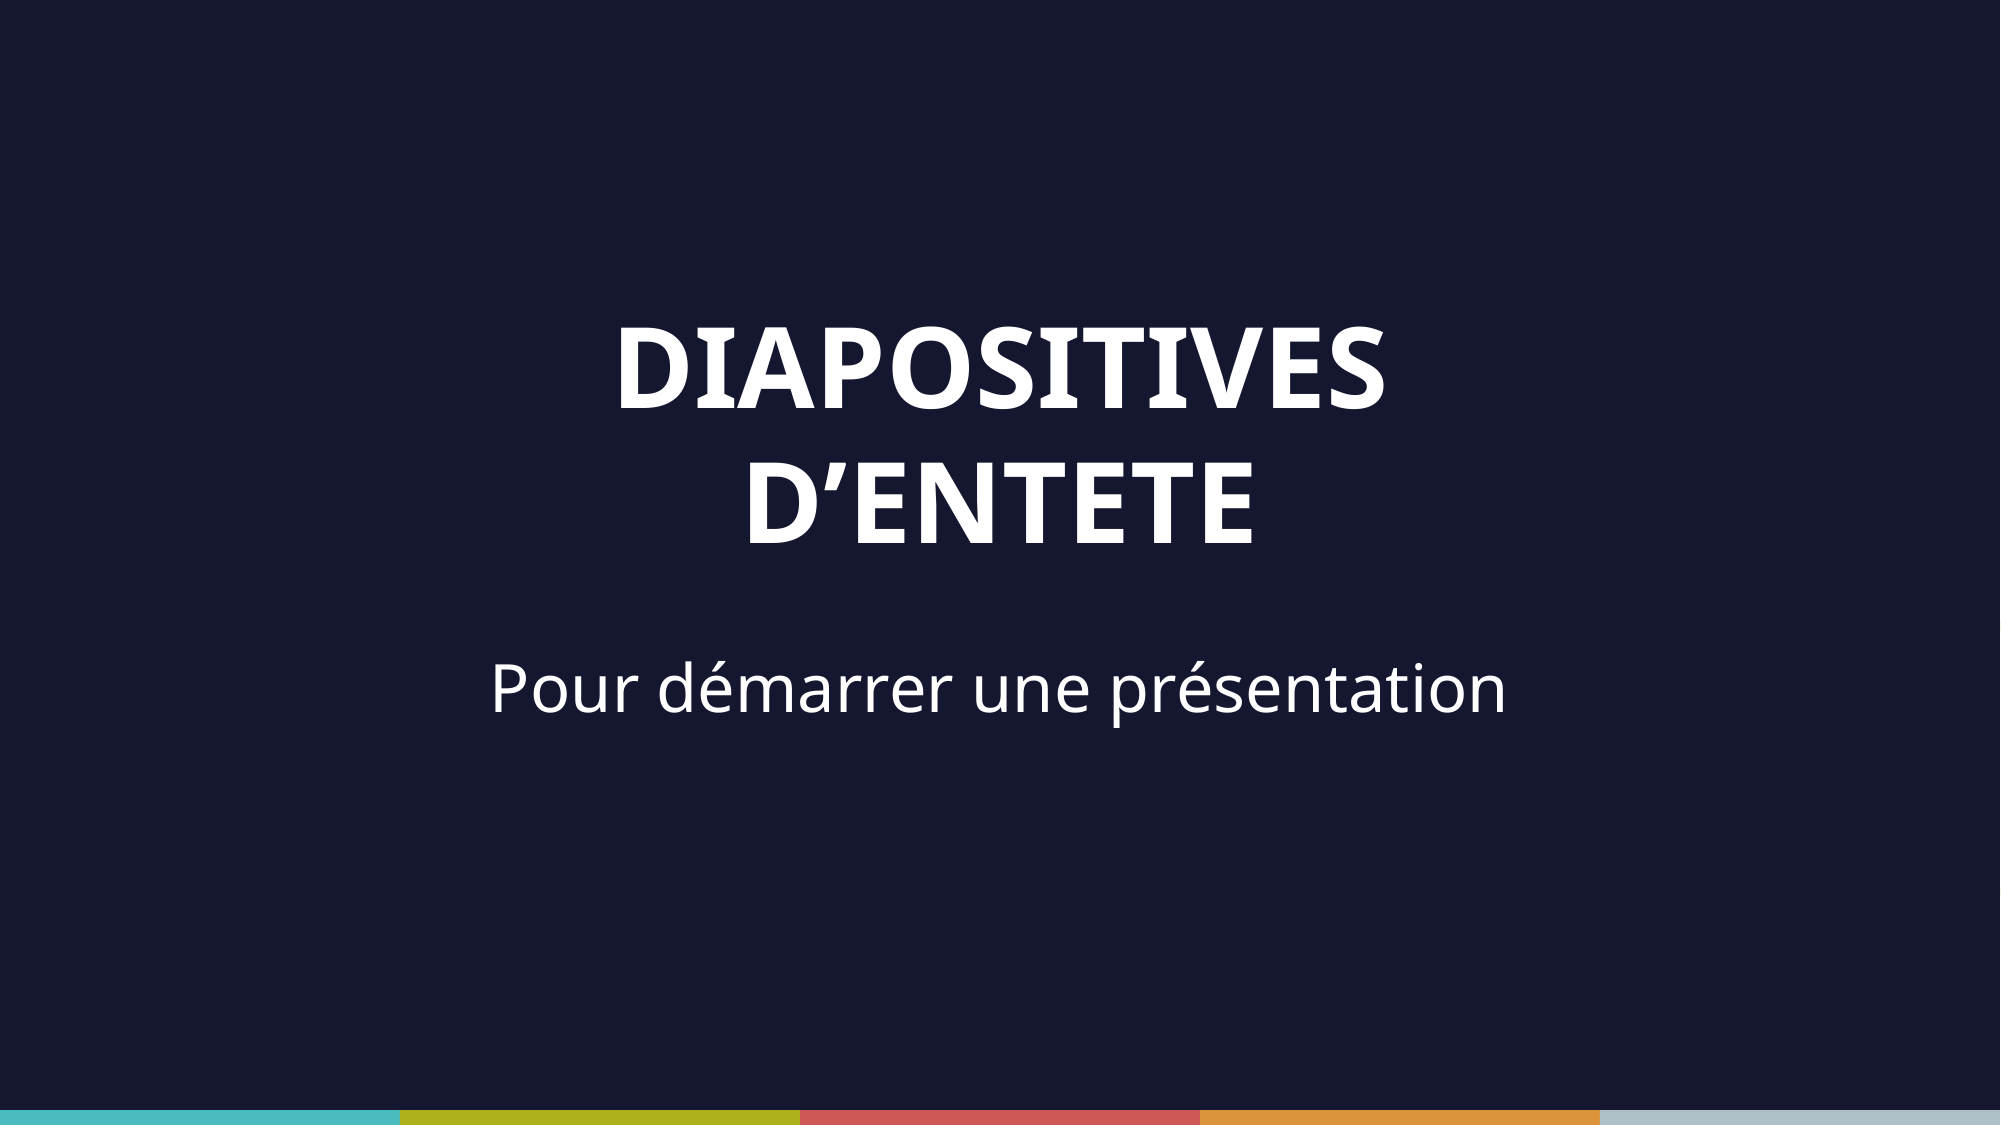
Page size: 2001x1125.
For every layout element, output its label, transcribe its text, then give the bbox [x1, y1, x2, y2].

text_box DIAPOSITIVES D’ENTETE Pour démarrer une présentation [460, 288, 1540, 734]
text_box [0, 0, 2000, 1111]
